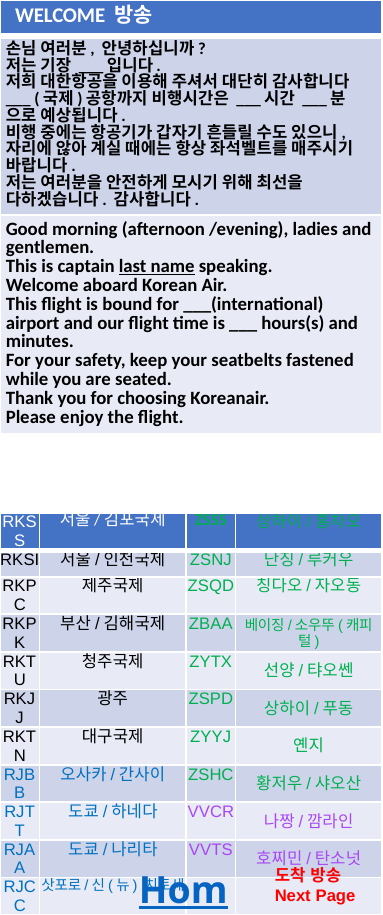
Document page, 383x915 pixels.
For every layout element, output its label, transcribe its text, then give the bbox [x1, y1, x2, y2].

table_cell RJTT [1, 803, 39, 839]
table_cell 대구국제 [40, 728, 185, 764]
table_cell ZSNJ [187, 553, 235, 576]
table_cell [245, 878, 381, 914]
table_cell VVCR [187, 803, 235, 839]
table_cell 선양/탸오쎈 [236, 653, 381, 689]
table_cell ZYYJ [187, 728, 235, 764]
table_cell 도쿄/나리타 [40, 841, 185, 877]
table_cell 광주 [40, 690, 185, 726]
table_cell Good morning (afternoon /evening), ladies and gentlemen. This is captain last name speaking. Welcome aboard Korean Air. This flight is bound for ___(international) airport and our flight time is ___ hours(s) and minutes. For your safety, keep your seatbelts fastened while you are seated. Thank you for choosing Koreanair. Please enjoy the flight. [1, 216, 381, 433]
table_cell 삿포로/신(뉴) 치토세 [40, 878, 138, 914]
table_cell 옌지 [236, 728, 381, 764]
table_cell ZSPD [187, 690, 235, 726]
text_box 도착 방송 Next Page [259, 857, 379, 913]
table_cell RKJJ [1, 690, 39, 726]
table_cell RKTN [1, 728, 39, 764]
table_cell 오사카/간사이 [40, 766, 185, 801]
table_cell 도쿄/하네다 [40, 803, 185, 839]
table_cell 난징/루커우 [236, 553, 381, 576]
table_header ZSSS [187, 514, 235, 548]
table_cell RJBB [1, 766, 39, 801]
table_cell 상하이/푸동 [236, 690, 381, 726]
table_cell VVTS [187, 841, 235, 865]
table_cell ZSHC [187, 766, 235, 801]
table_cell ZSQD [187, 578, 235, 613]
table_cell 서울/인천국제 [40, 553, 185, 576]
table_header RKSS [1, 514, 39, 548]
table_cell 손님 여러분, 안녕하십니까? 저는 기장 ___입니다. 저희 대한항공을 이용해 주셔서 대단히 감사합니다 ___ (국제)공항까지 비행시간은 ___시간 ___분 으로 예상됩니다. 비행 중에는 항공기가 갑자기 흔들릴 수도 있으니, 자리에 않아 계실 때에는 항상 좌석벨트를 매주시기 바랍니다. 저는 여러분을 안전하게 모시기 위해 최선을 다하겠습니다. 감사합니다. [1, 39, 381, 214]
table_cell 황저우/샤오산 [236, 766, 381, 801]
table_cell 부산/김해국제 [40, 615, 185, 651]
table_cell ZBAA [187, 615, 235, 651]
table_cell 제주국제 [40, 578, 185, 613]
table_cell RKPC [1, 578, 39, 613]
table_cell 나짱/깜라인 [236, 803, 381, 839]
table_cell RJCC [1, 878, 39, 914]
table_cell RJAA [1, 841, 39, 877]
table_cell 청주국제 [40, 653, 185, 689]
table_cell 베이징/소우뚜(캐피털) [236, 615, 381, 651]
table_cell RKPK [1, 615, 39, 651]
table_header WELCOME 방송 [1, 1, 381, 33]
table_cell 칭다오/자오동 [236, 578, 381, 613]
table_cell 호찌민/탄소넛 [236, 841, 381, 877]
text_box Home [138, 865, 245, 914]
table_header 서울/김포국제 [40, 514, 185, 548]
table_cell RKTU [1, 653, 39, 689]
table_cell RKSI [1, 553, 39, 576]
table_header 상하이/홍차오 [236, 514, 381, 548]
table_cell ZYTX [187, 653, 235, 689]
